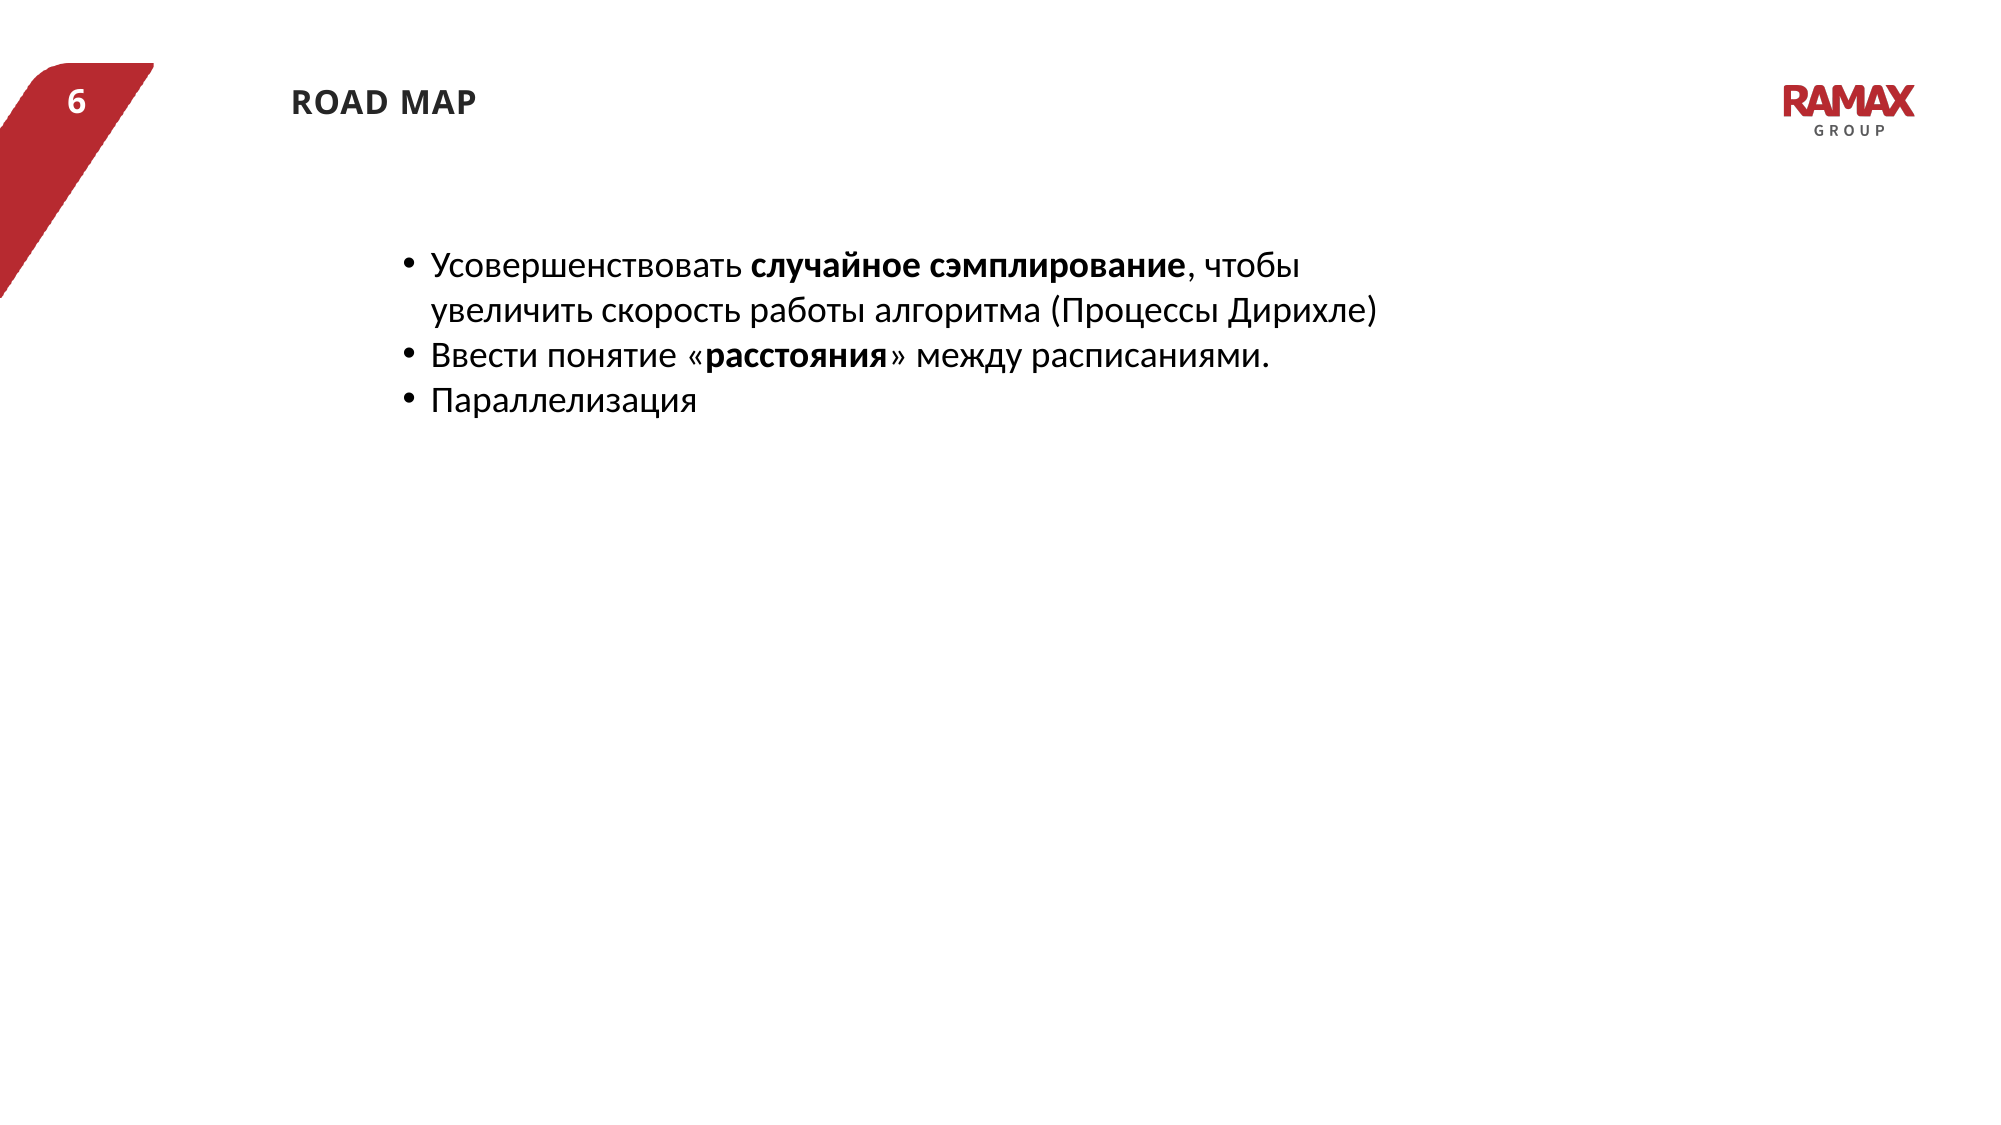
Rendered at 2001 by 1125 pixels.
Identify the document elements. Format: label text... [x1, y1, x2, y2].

text_box Усовершенствовать случайное сэмплирование, чтобы увеличить скорость работы алгоритма (Процессы Дирихле) Ввести понятие «расстояния» между расписаниями. Параллелизация [387, 232, 1444, 428]
list Road Map [275, 78, 1702, 127]
slide_number 6 [0, 72, 154, 133]
